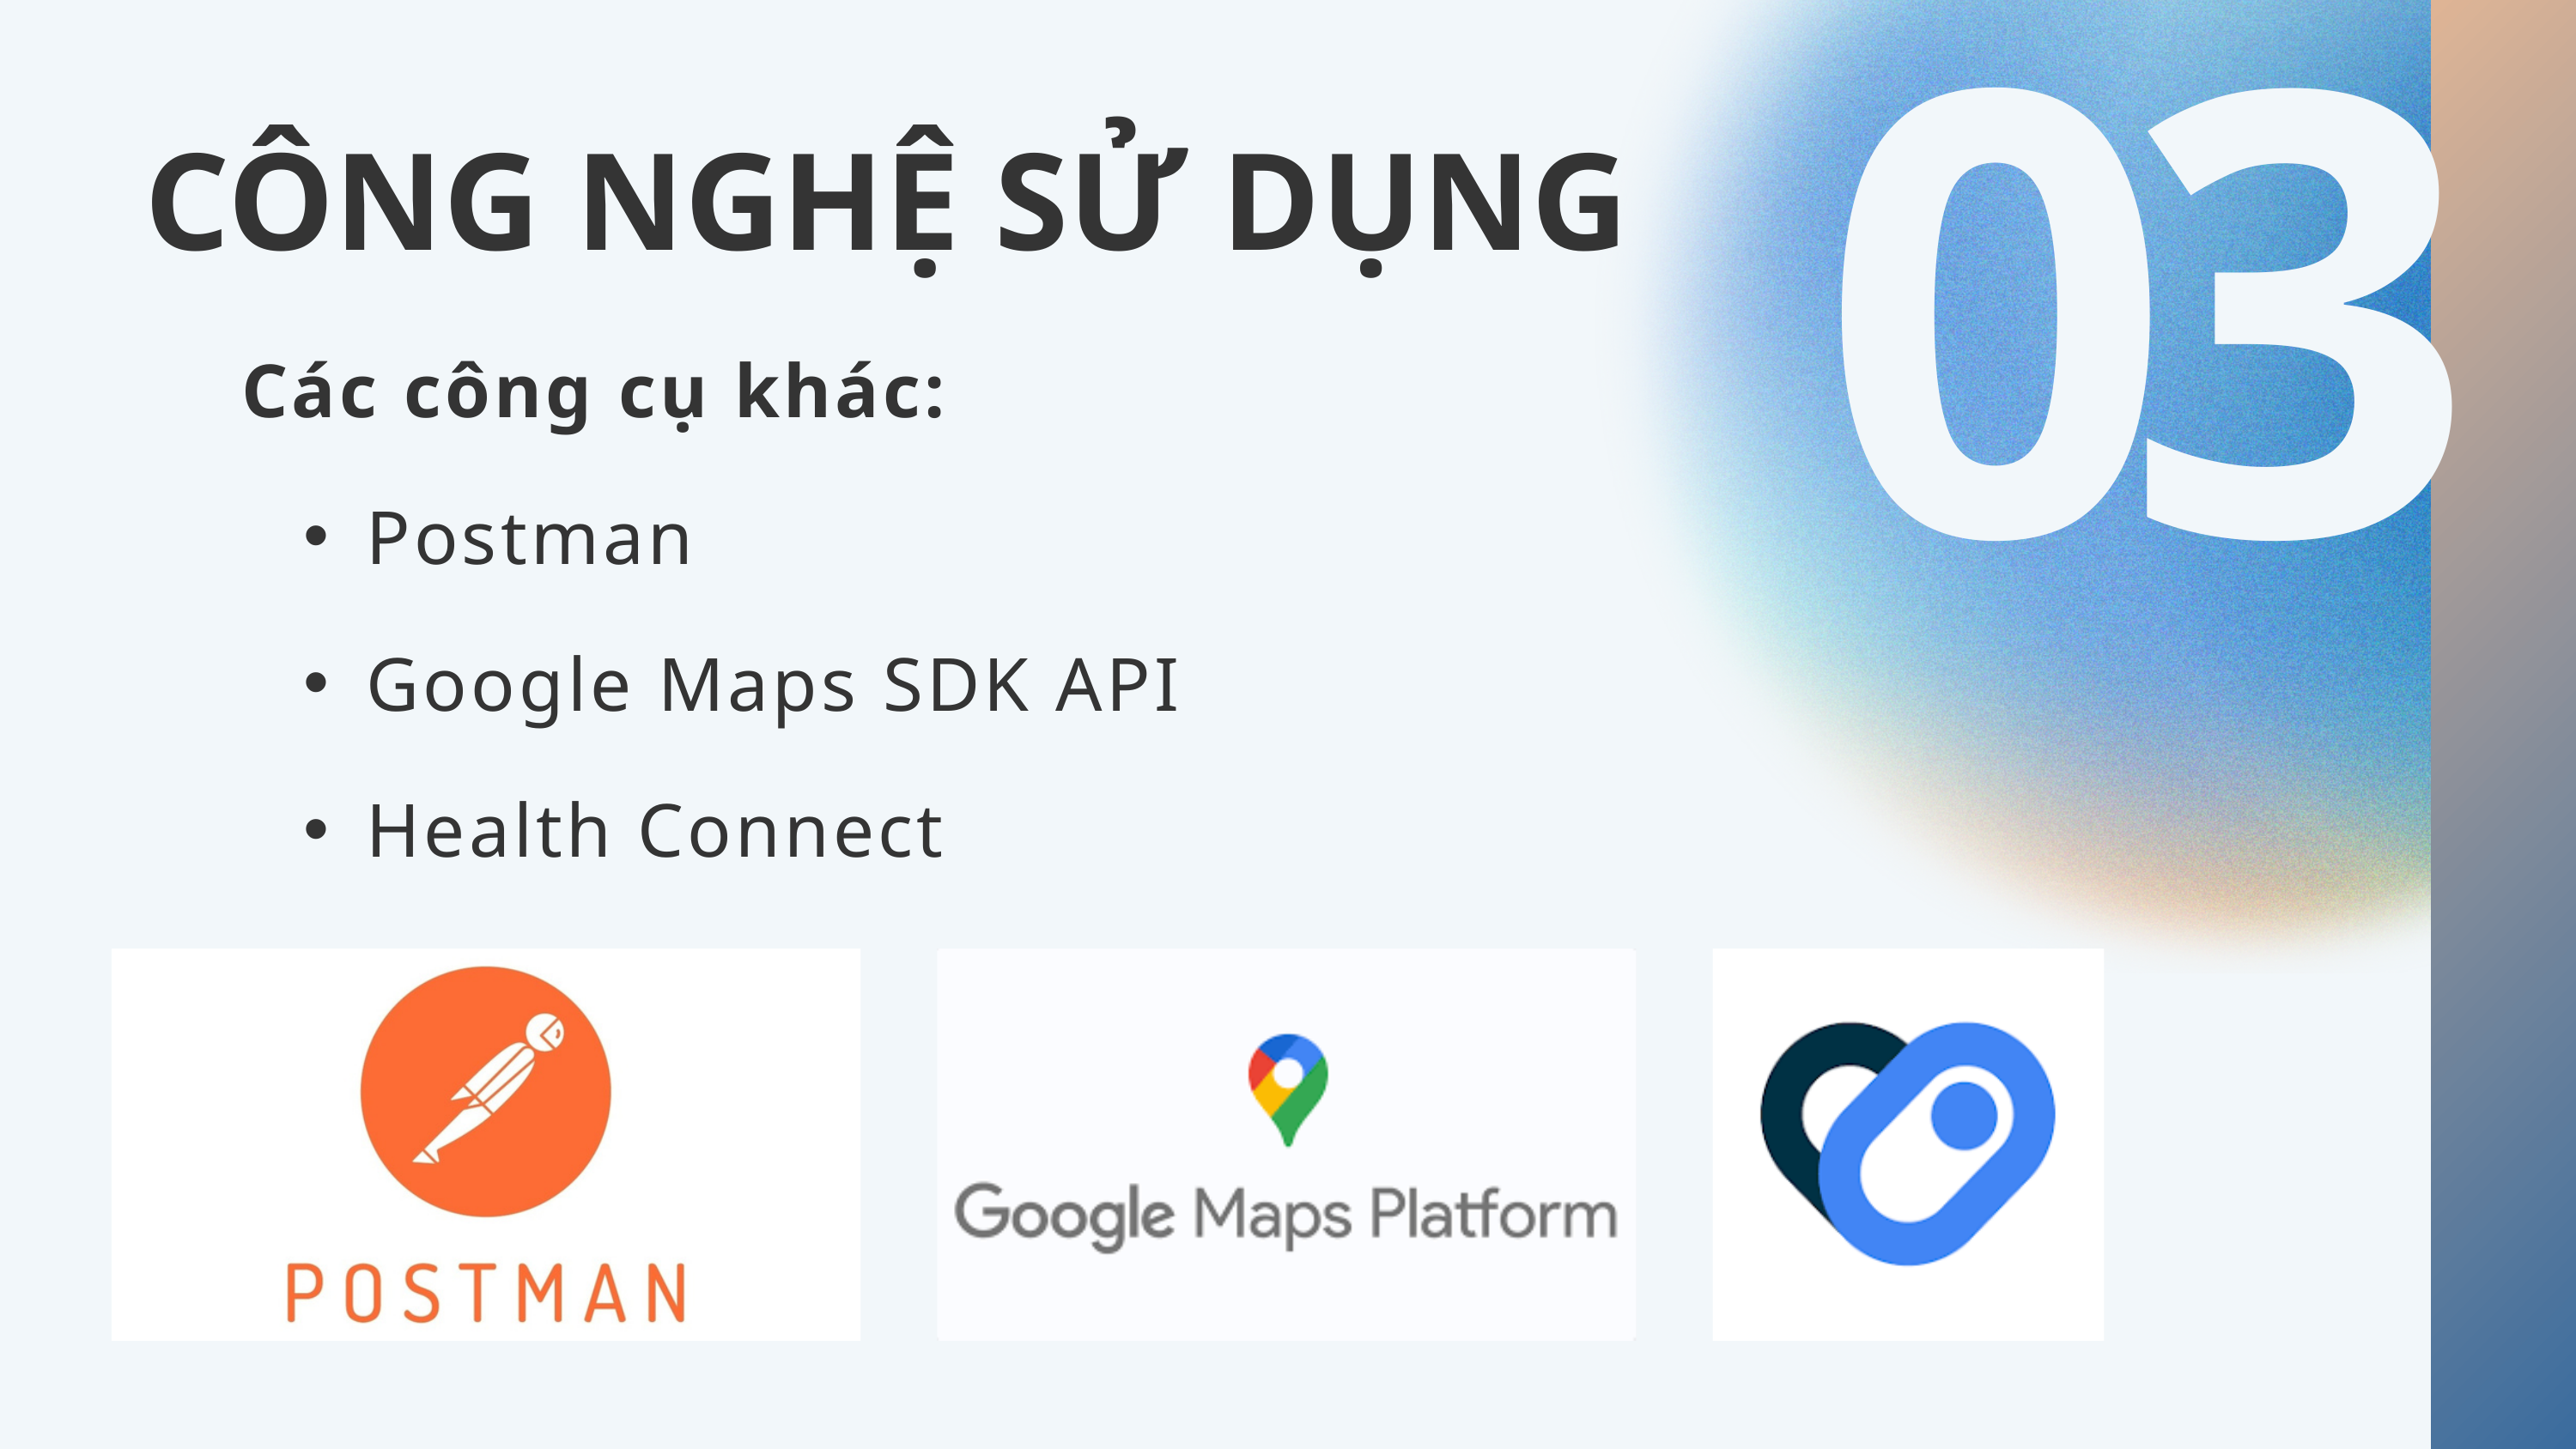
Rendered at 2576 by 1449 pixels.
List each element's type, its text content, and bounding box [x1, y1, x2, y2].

text_box Các công cụ khác: Postman Google Maps SDK API Health Connect [241, 285, 1480, 873]
text_box 03 [1636, 60, 2425, 659]
text_box CÔNG NGHỆ SỬ DỤNG [144, 146, 2061, 277]
text_box [1595, 0, 2425, 146]
text_box [1595, 277, 2425, 973]
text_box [2431, 0, 2576, 1449]
text_box [111, 949, 861, 1341]
text_box [937, 949, 1637, 1341]
text_box [1712, 949, 2105, 1341]
